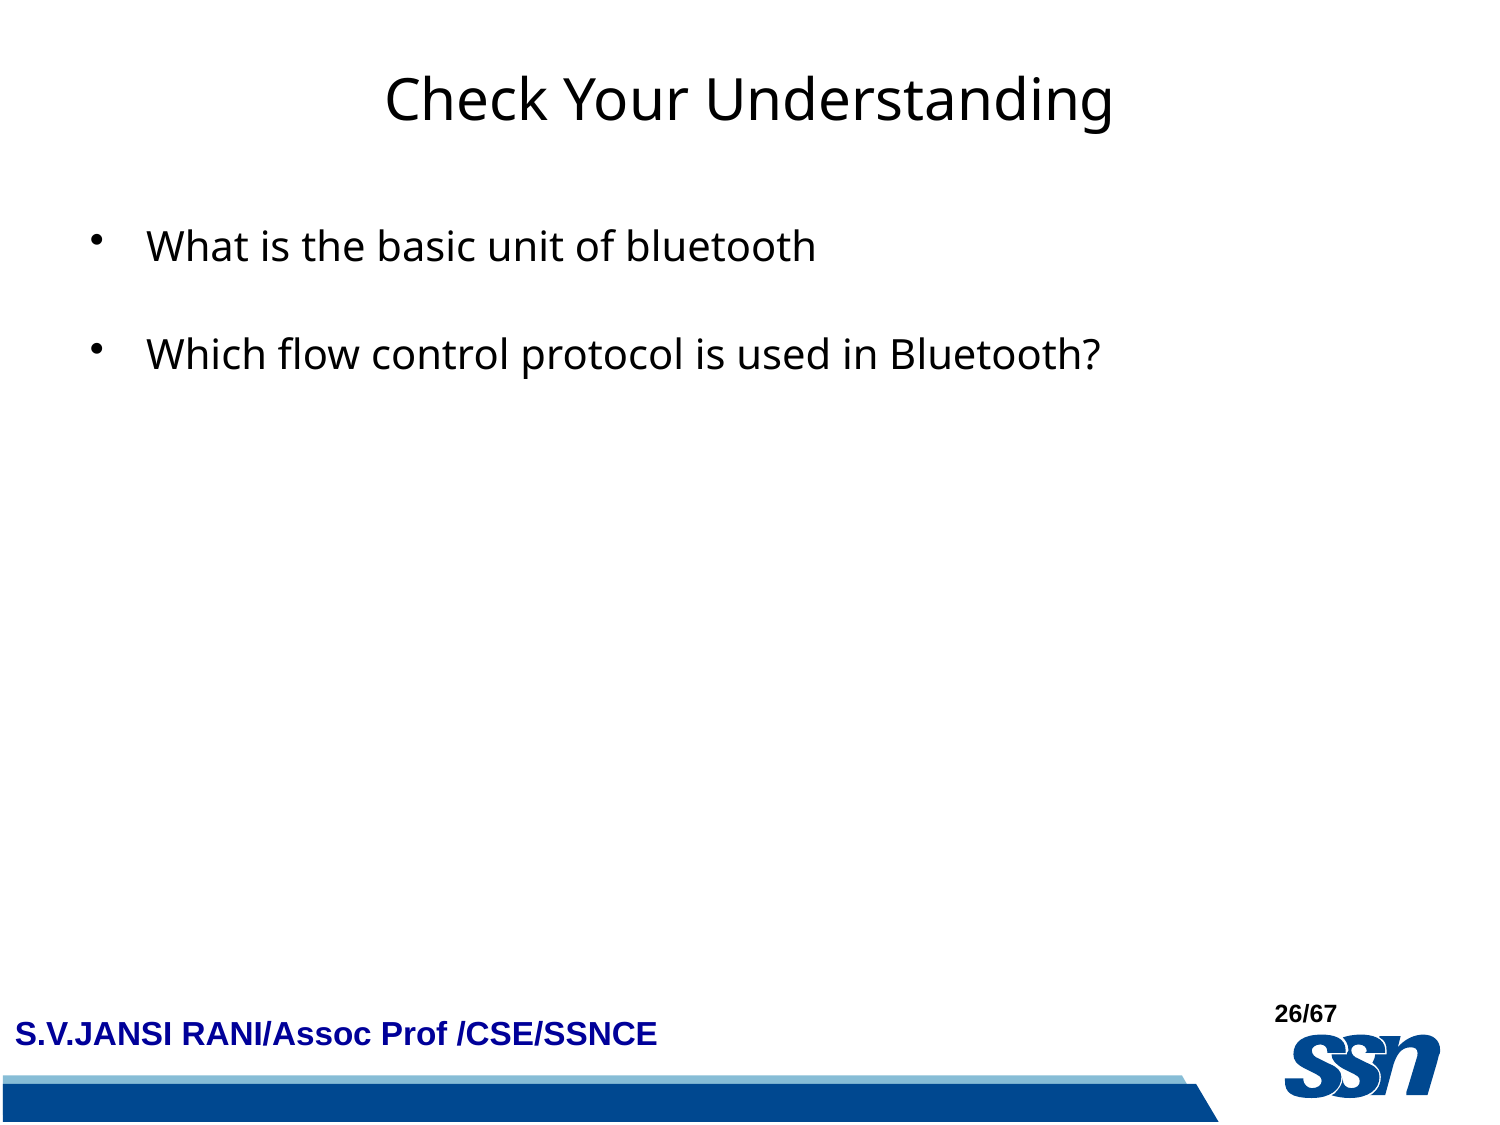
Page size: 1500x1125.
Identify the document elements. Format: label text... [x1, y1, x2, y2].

title Check Your Understanding [74, 44, 1426, 151]
list What is the basic unit of bluetooth Which flow control protocol is used in Bluetooth? [74, 162, 1426, 1006]
